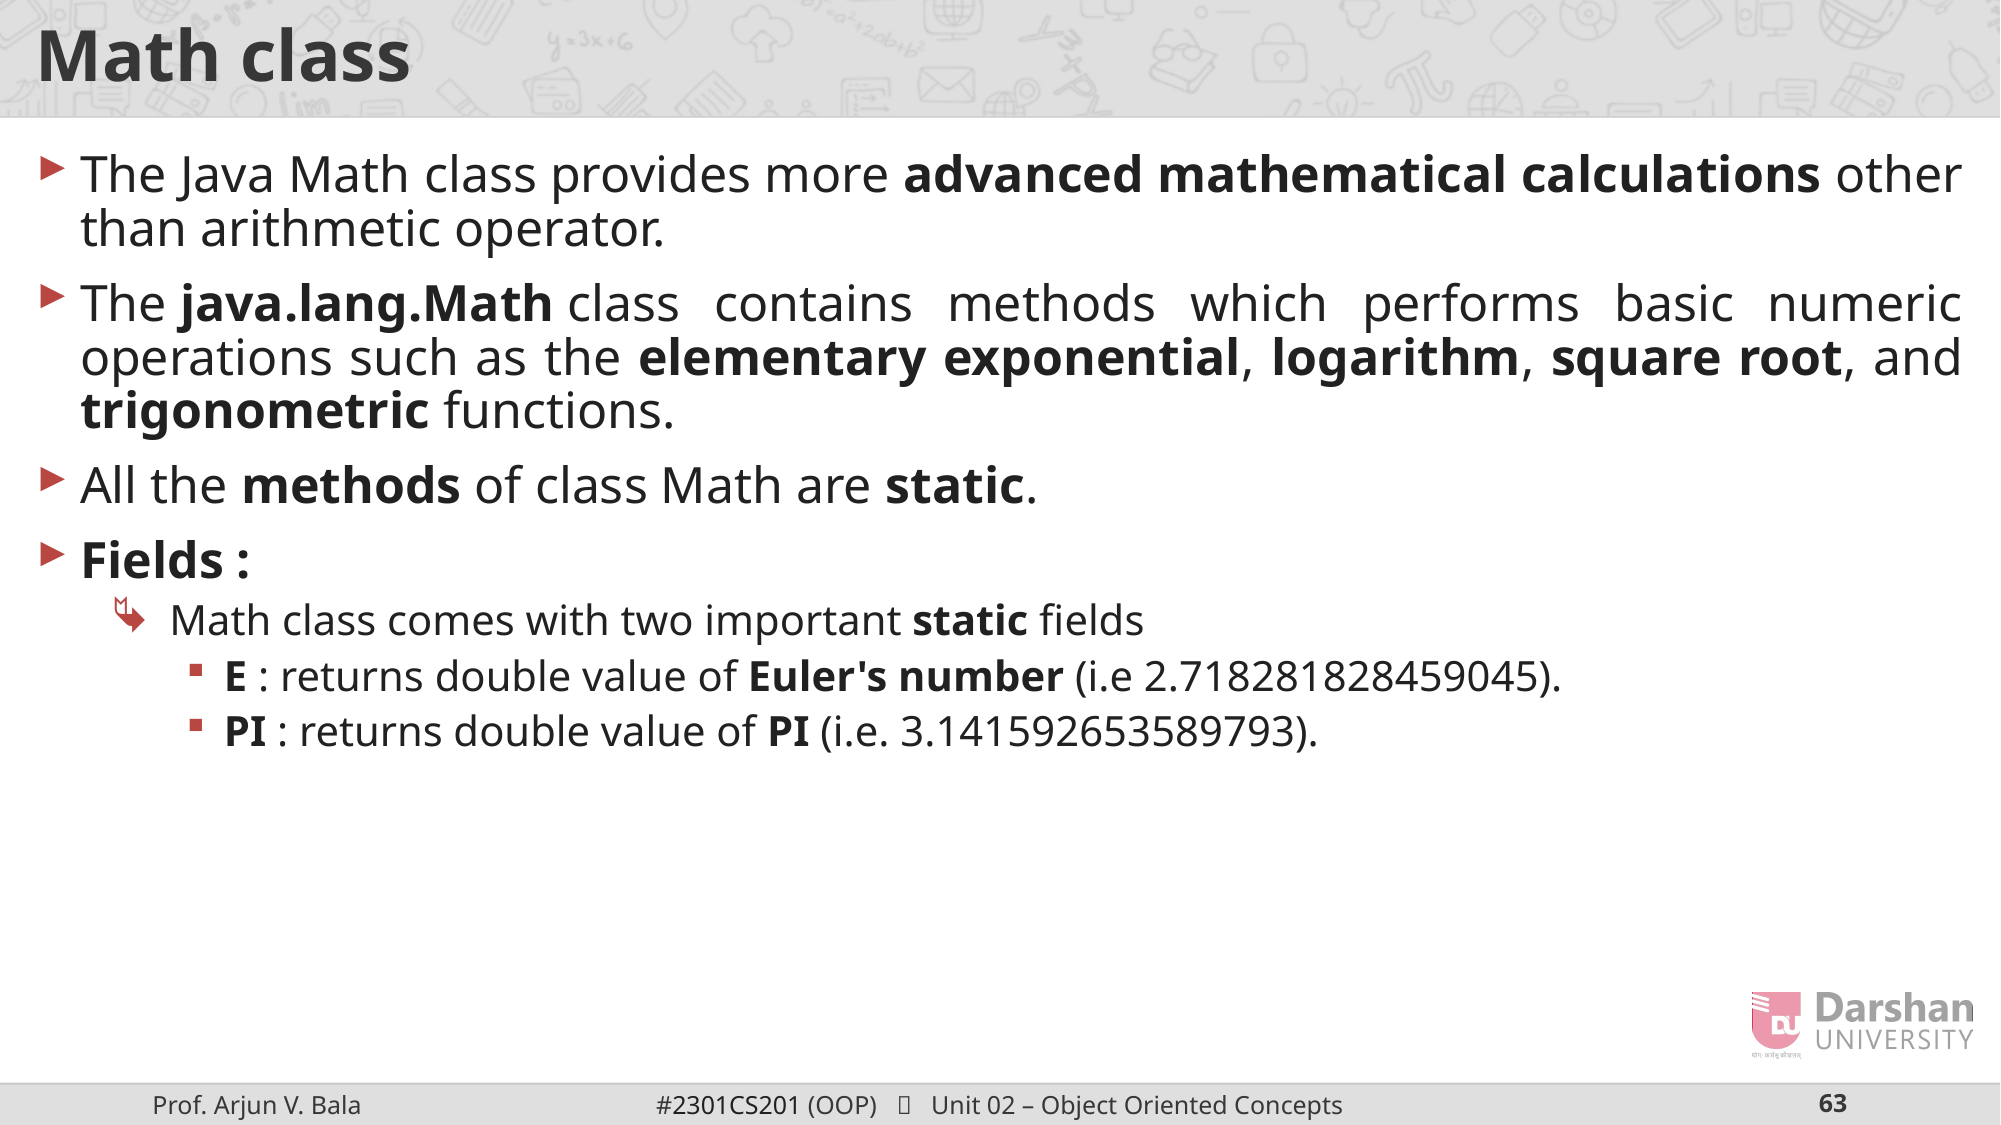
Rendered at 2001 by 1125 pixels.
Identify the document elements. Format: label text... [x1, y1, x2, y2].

list The Java Math class provides more advanced mathematical calculations other than arithmetic operator. The java.lang.Math class contains methods which performs basic numeric operations such as the elementary exponential, logarithm, square root, and trigonometric functions. All the methods of class Math are static. Fields : Math class comes with two important static fields E : returns double value of Euler's number (i.e 2.718281828459045). PI : returns double value of PI (i.e. 3.141592653589793). [21, 141, 1979, 1059]
title Math class [0, 0, 2000, 117]
